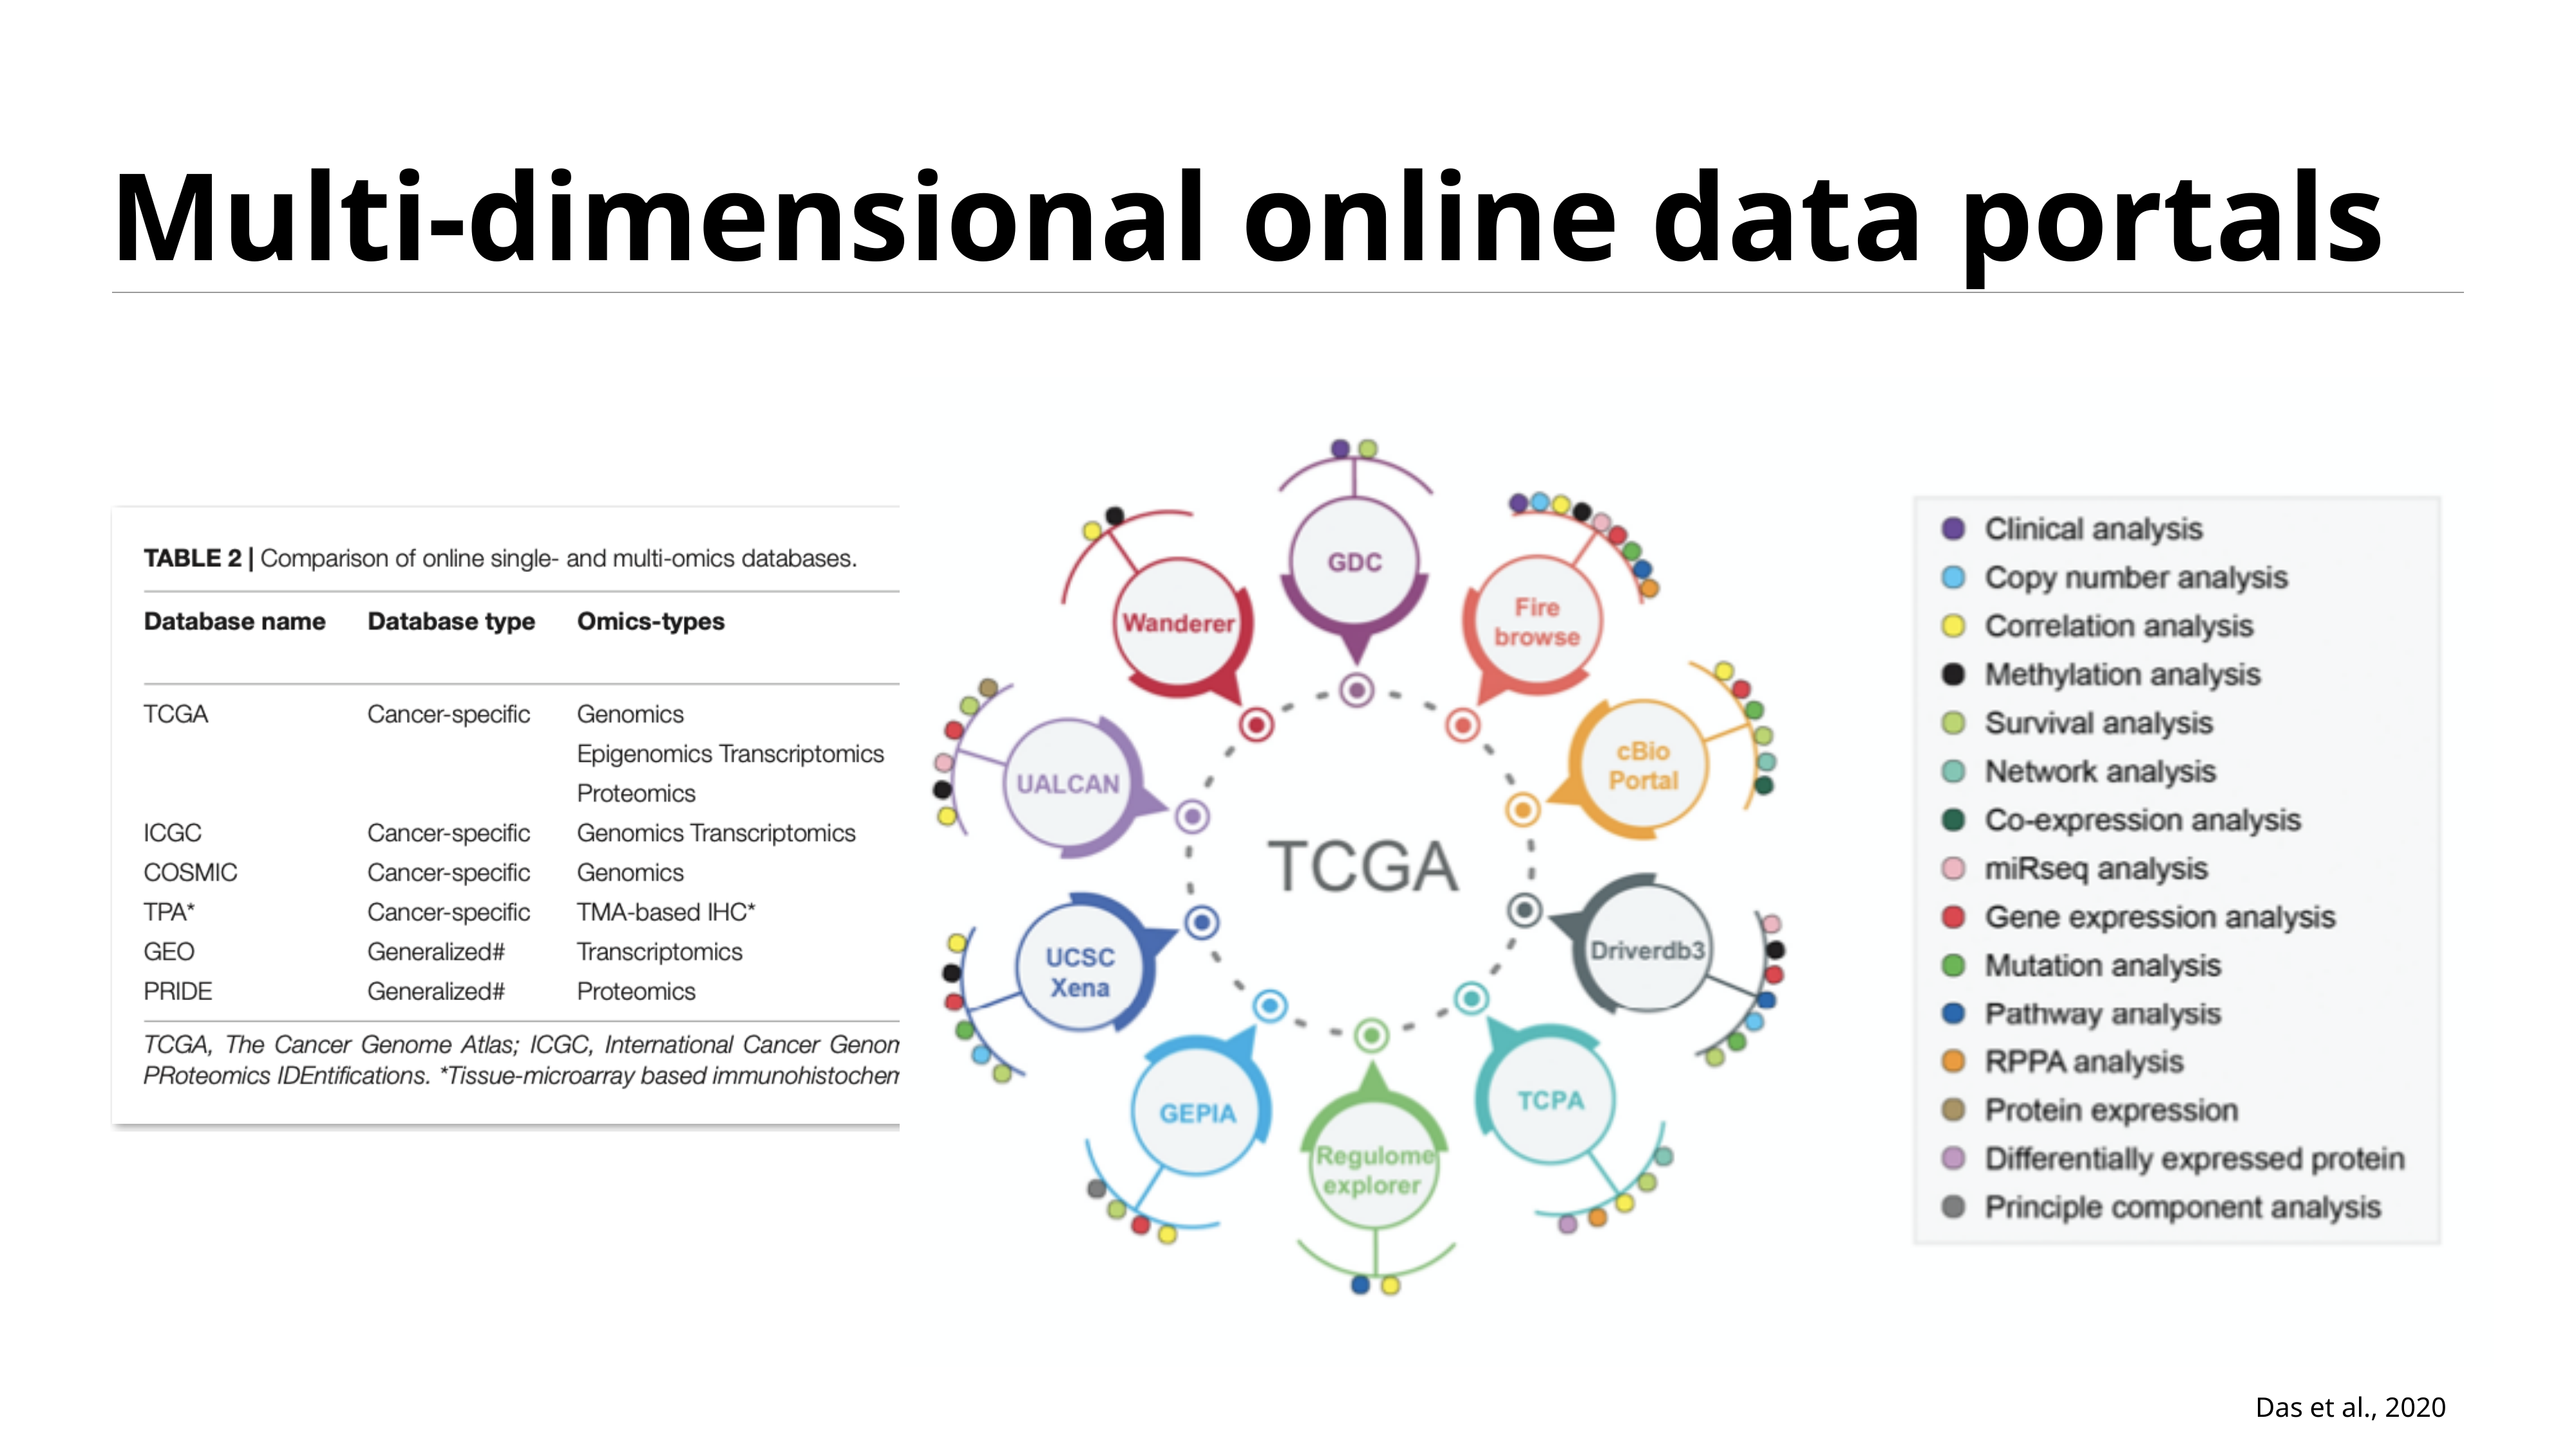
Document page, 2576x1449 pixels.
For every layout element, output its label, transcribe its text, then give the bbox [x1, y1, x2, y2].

picture [112, 375, 2505, 1367]
text_box Das et al., 2020 [2175, 1385, 2527, 1428]
title Multi-dimensional online data portals [103, 82, 2454, 291]
